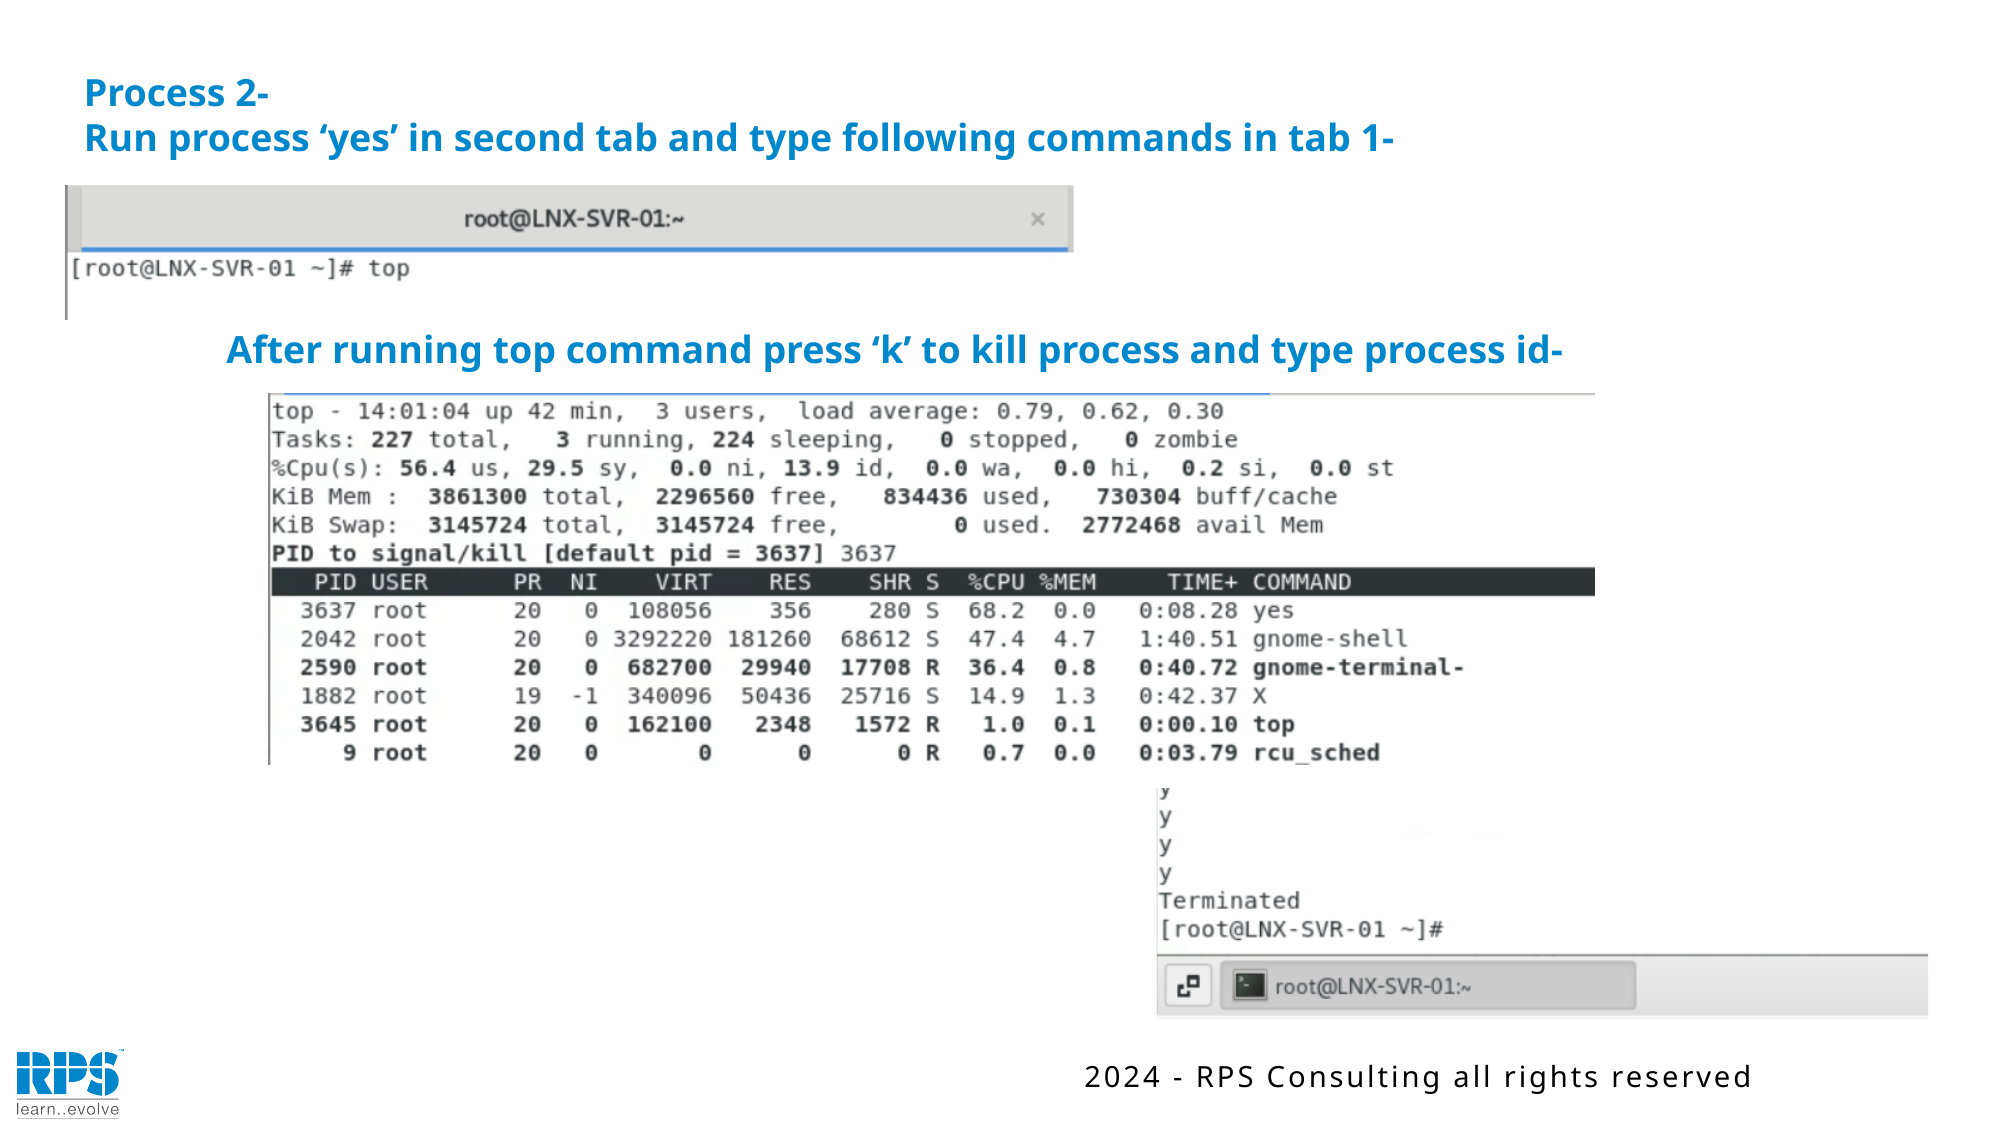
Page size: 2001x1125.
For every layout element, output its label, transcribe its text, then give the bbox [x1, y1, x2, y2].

text_box After running top command press ‘k’ to kill process and type process id- [211, 319, 1684, 379]
text_box Process 2- Run process ‘yes’ in second tab and type following commands in tab 1- [69, 61, 1411, 167]
picture [64, 184, 1074, 320]
text_box 2024 - RPS Consulting all rights reserved [725, 1052, 1412, 1094]
picture [17, 1048, 125, 1120]
picture [1156, 787, 1929, 1020]
picture [267, 392, 1596, 766]
slide_number [1412, 1042, 1863, 1103]
